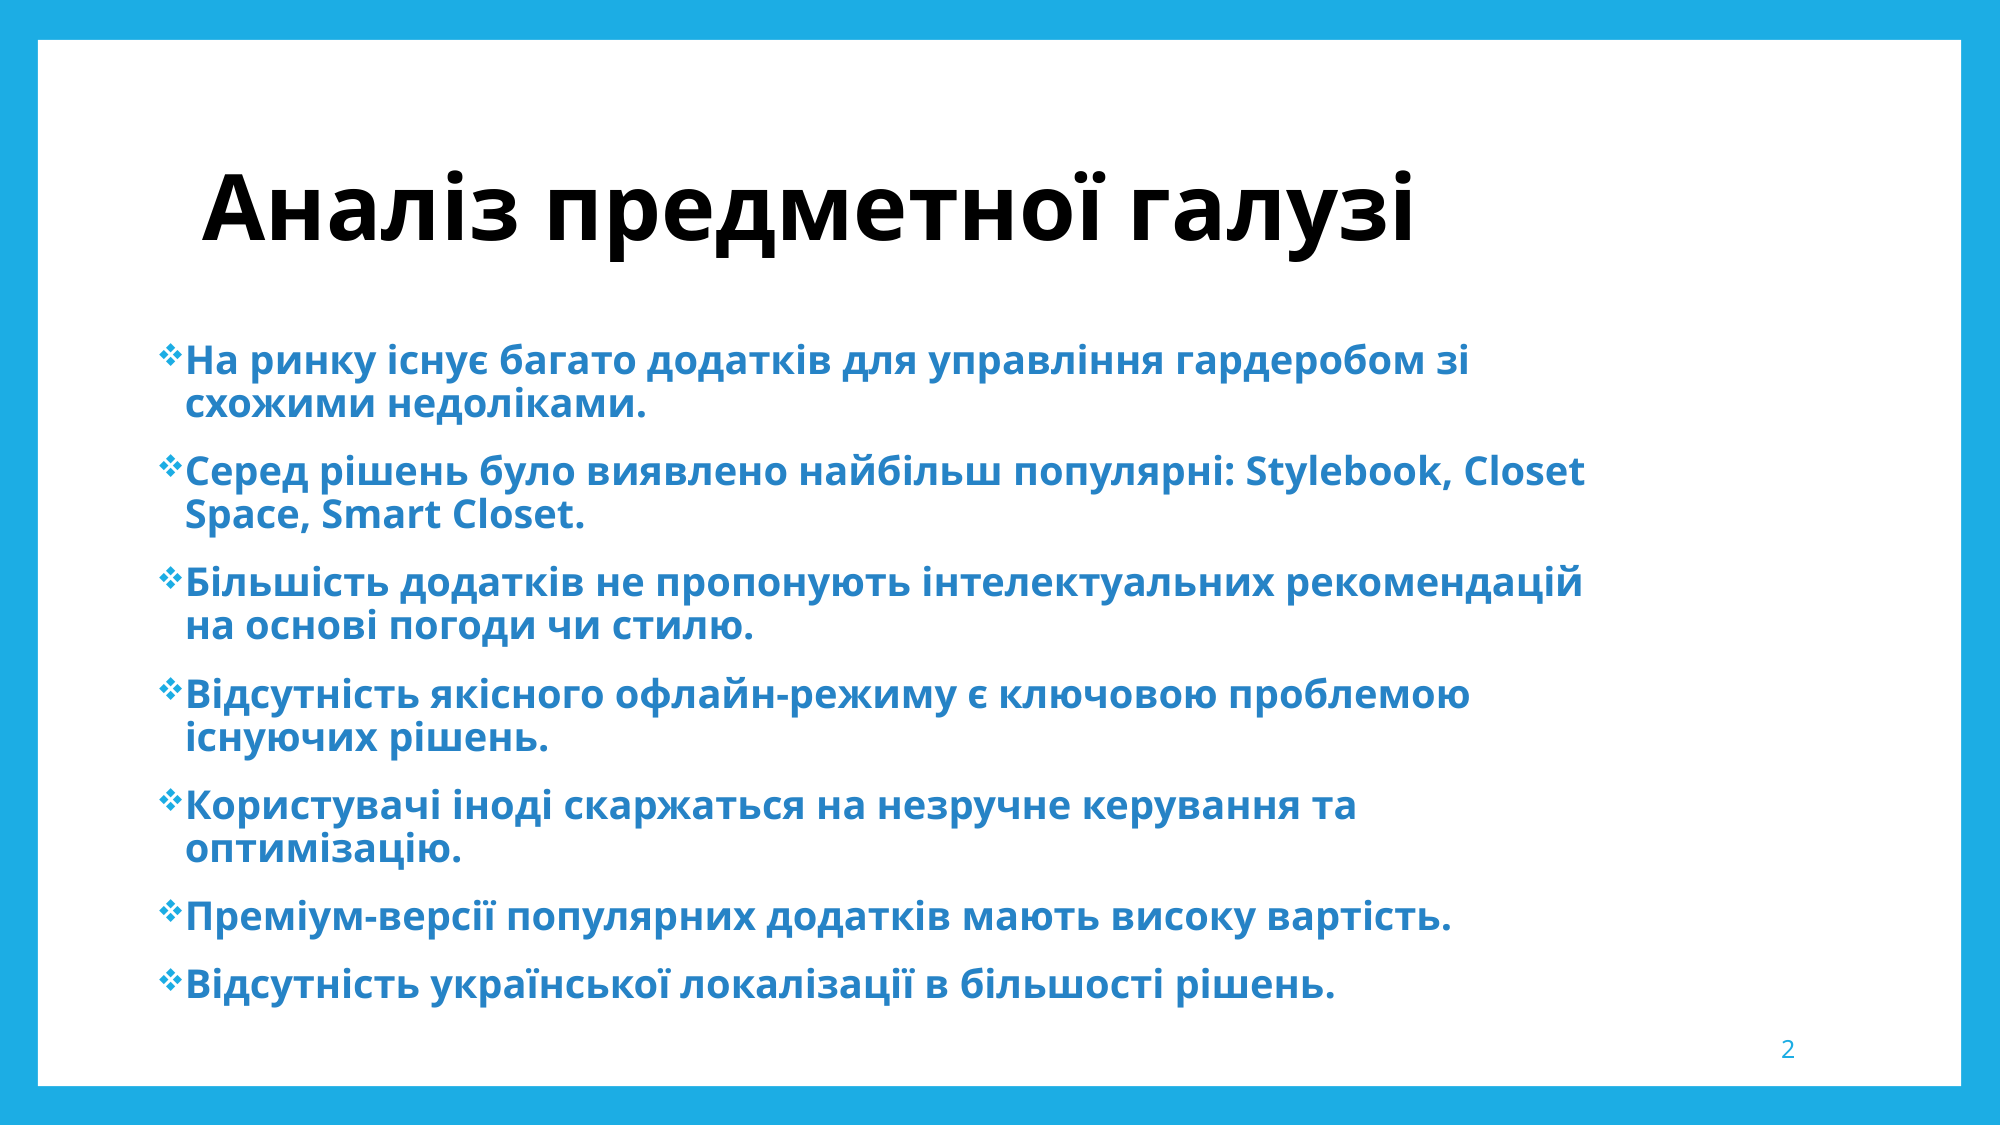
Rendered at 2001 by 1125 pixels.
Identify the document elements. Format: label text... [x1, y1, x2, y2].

title Аналіз предметної галузі [187, 99, 1808, 323]
slide_number 2 [1530, 1020, 1811, 1081]
list На ринку існує багато додатків для управління гардеробом зі схожими недоліками. Cеред рішень було виявлено найбільш популярні: Stylebook, Closet Space, Smart Closet. Більшість додатків не пропонують інтелектуальних рекомендацій на основі погоди чи стилю. Відсутність якісного офлайн-режиму є ключовою проблемою існуючих рішень. Користувачі іноді скаржаться на незручне керування та оптимізацію. Преміум-версії популярних додатків мають високу вартість. Відсутність української локалізації в більшості рішень. [134, 332, 1603, 1021]
